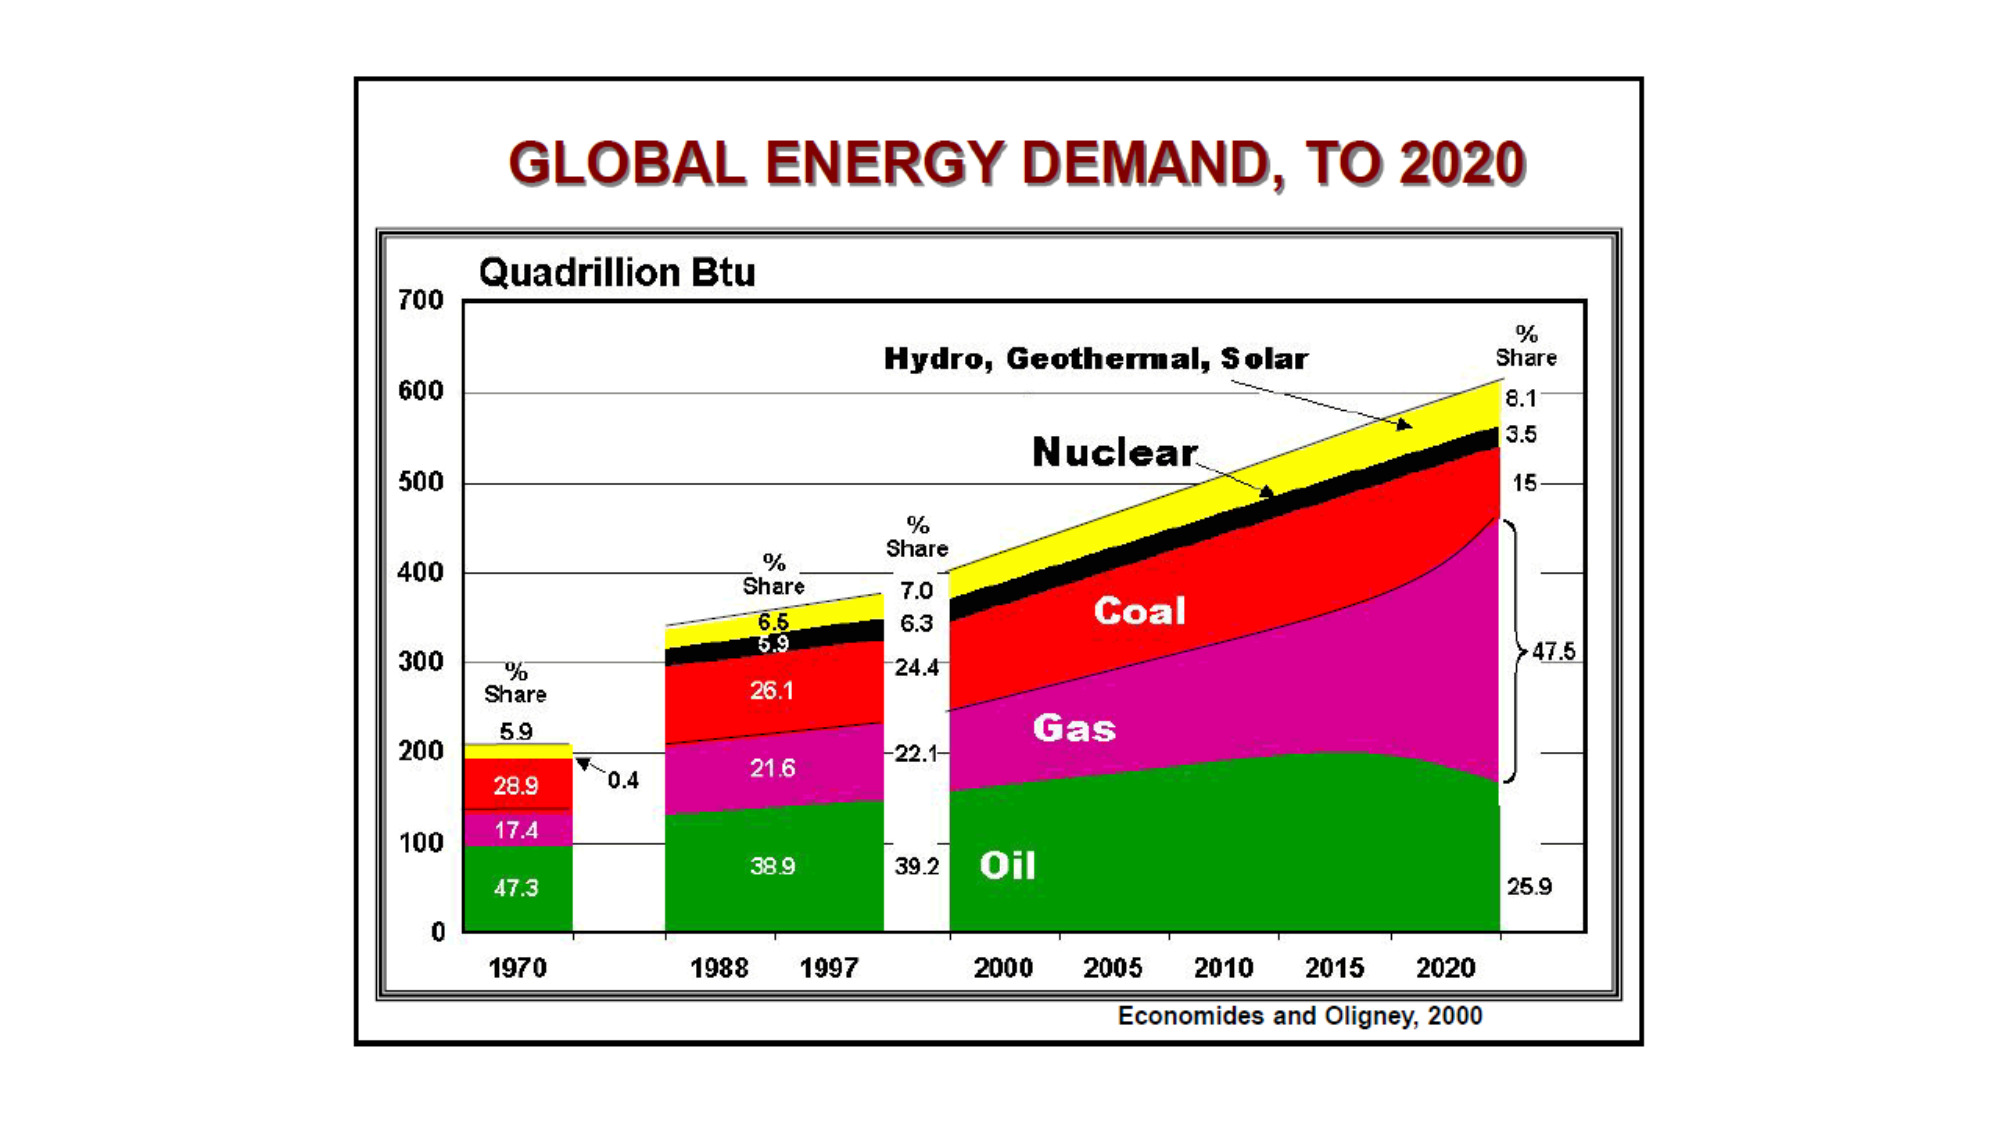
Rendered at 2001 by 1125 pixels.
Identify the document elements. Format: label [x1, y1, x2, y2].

picture [351, 72, 1649, 1053]
